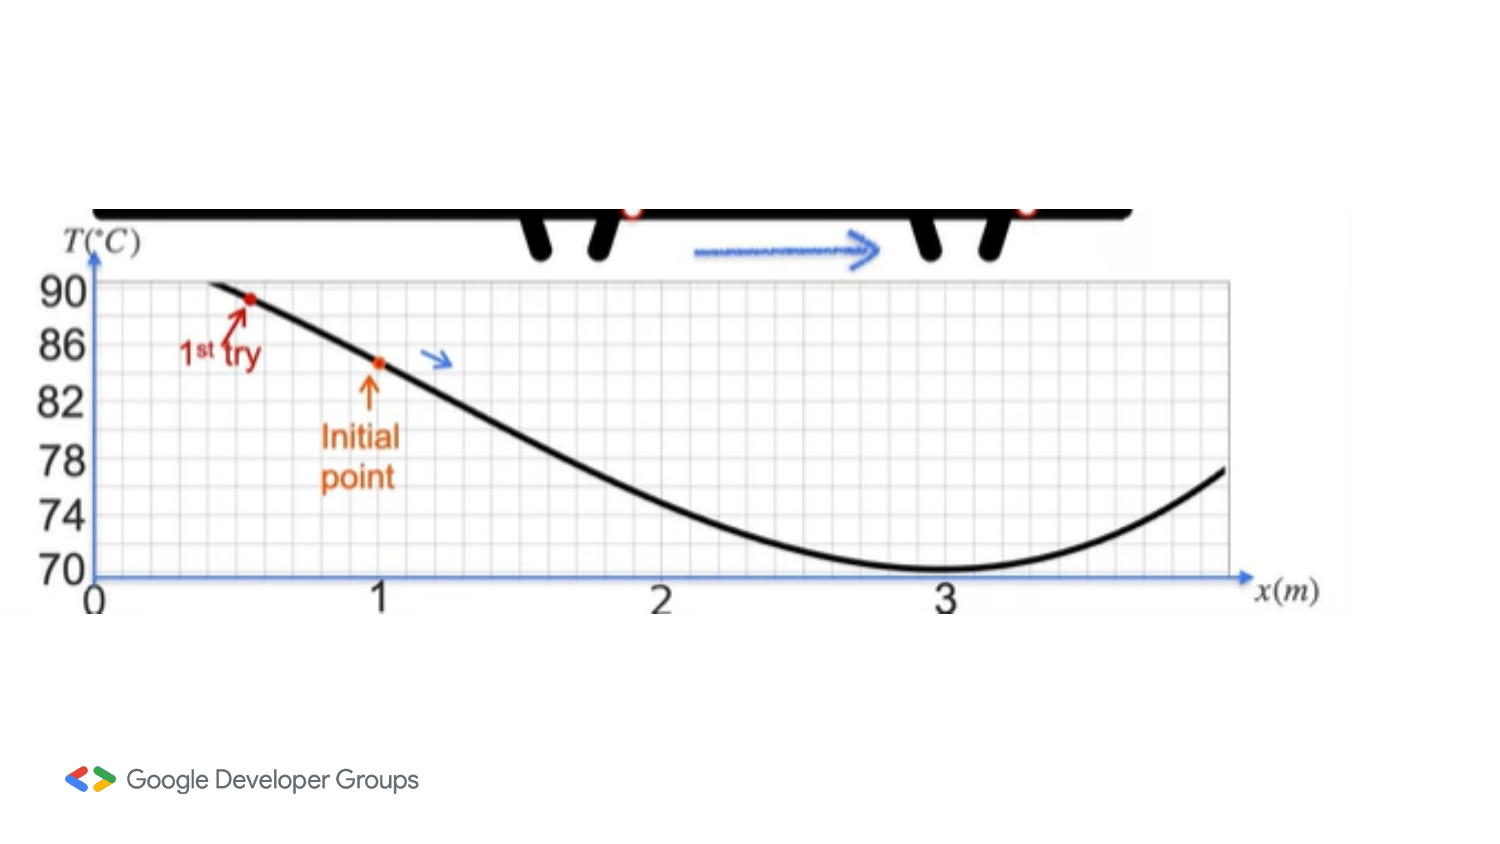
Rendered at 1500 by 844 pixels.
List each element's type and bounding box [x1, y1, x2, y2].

picture [0, 209, 1353, 614]
picture [64, 766, 419, 794]
